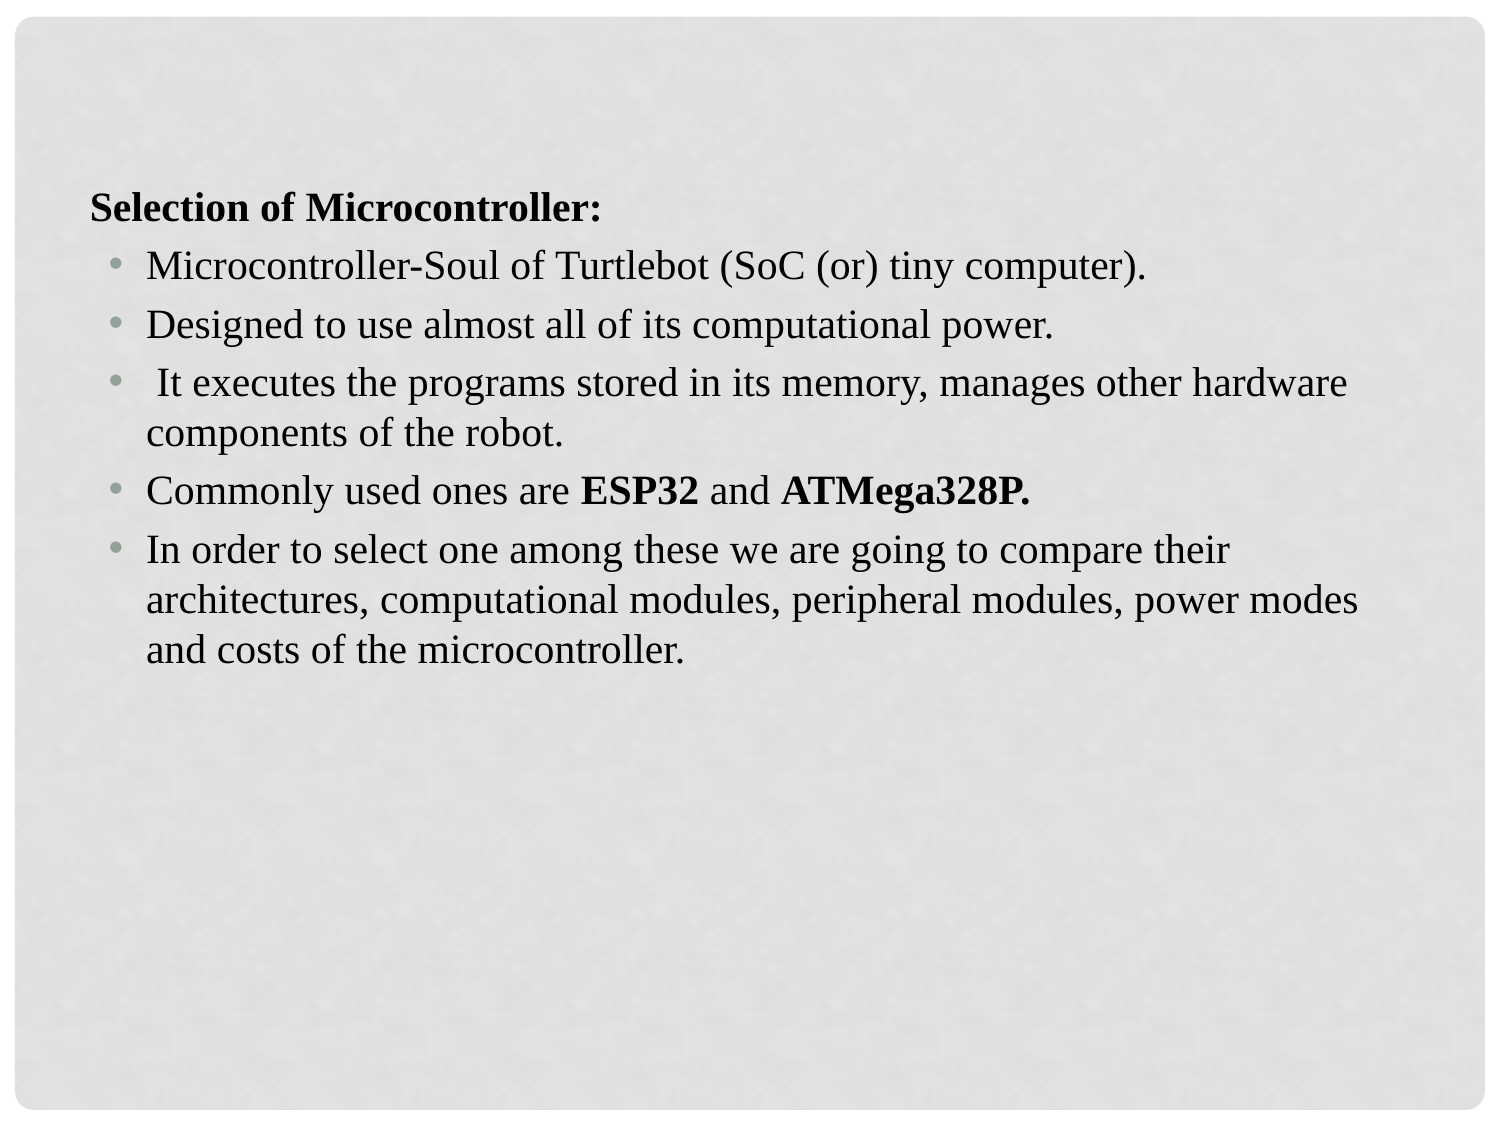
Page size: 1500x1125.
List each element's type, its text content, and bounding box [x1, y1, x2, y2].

text_box Selection of Microcontroller: Microcontroller-Soul of Turtlebot (SoC (or) tiny computer). Designed to use almost all of its computational power. It executes the programs stored in its memory, manages other hardware components of the robot. Commonly used ones are ESP32 and ATMega328P. In order to select one among these we are going to compare their architectures, computational modules, peripheral modules, power modes and costs of the microcontroller. [75, 172, 1376, 1047]
